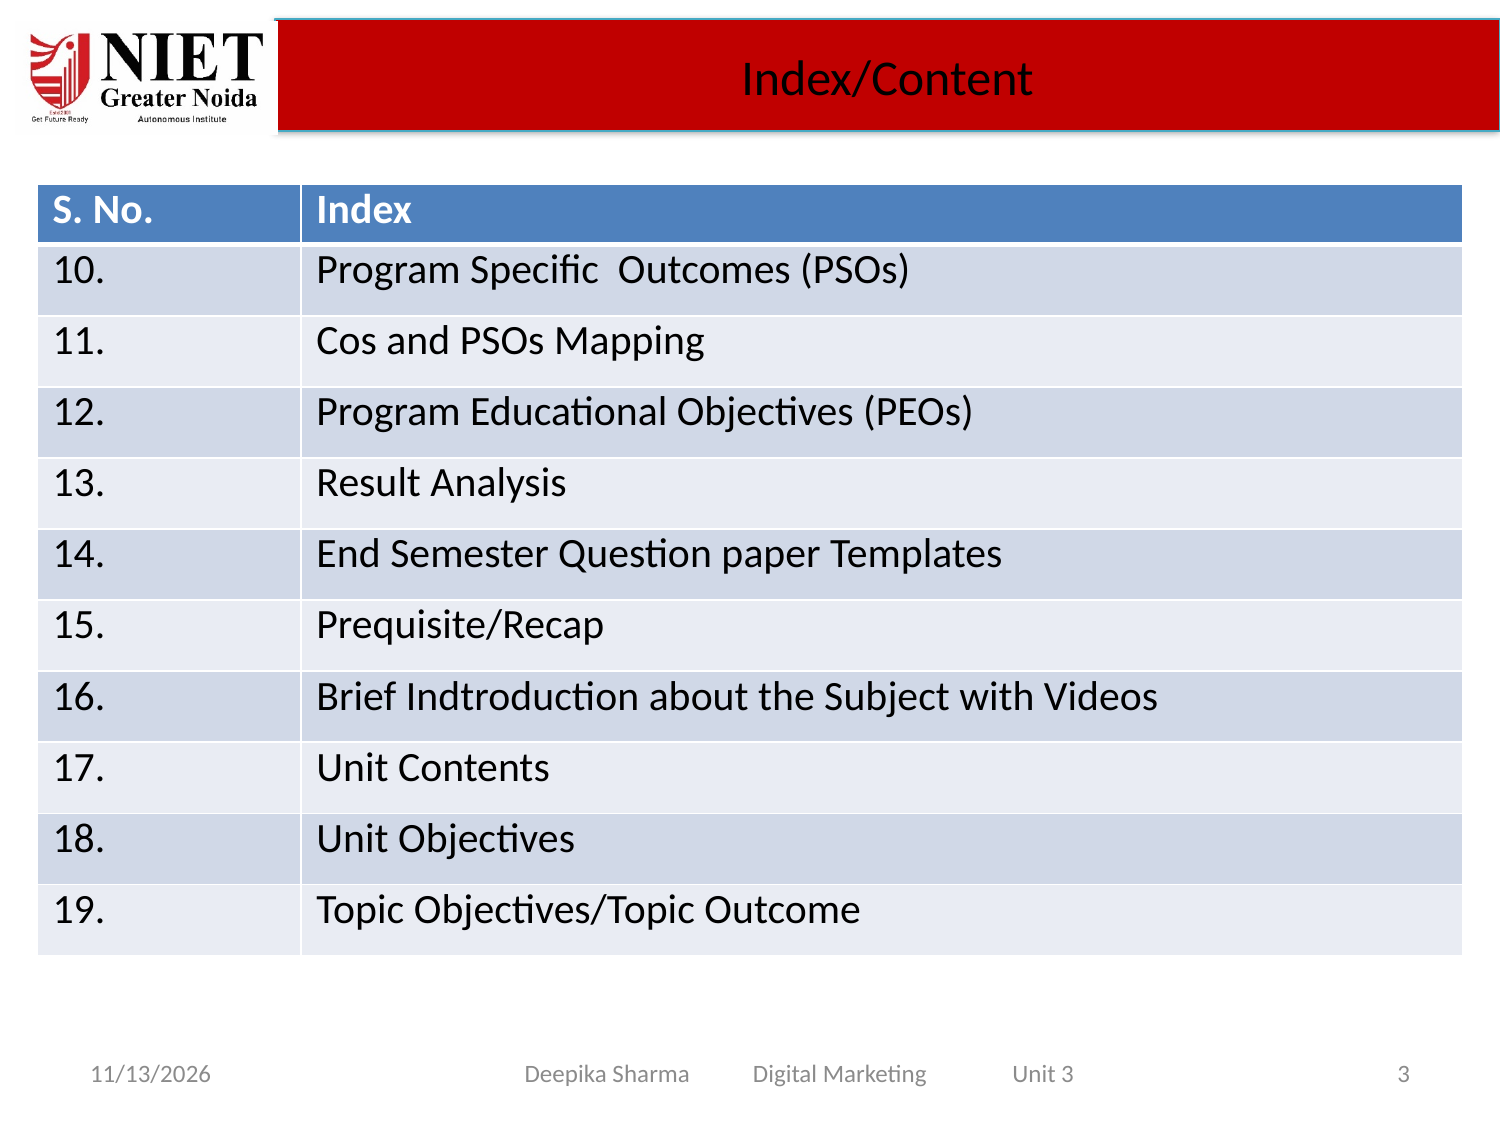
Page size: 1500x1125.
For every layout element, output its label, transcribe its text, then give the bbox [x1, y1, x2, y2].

table_cell 19. [38, 885, 300, 955]
table_cell End Semester Question paper Templates [302, 530, 1462, 599]
table_cell Unit Objectives [302, 814, 1462, 884]
table_cell Unit Contents [302, 743, 1462, 813]
table_cell 11. [38, 317, 300, 386]
table_cell 13. [38, 459, 300, 528]
table_cell Brief Indtroduction about the Subject with Videos [302, 672, 1462, 741]
table_cell 18. [38, 814, 300, 884]
text_box Index/Content [274, 18, 1500, 132]
table_cell Cos and PSOs Mapping [302, 317, 1462, 386]
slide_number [75, 1042, 275, 1103]
table_cell 17. [38, 743, 300, 813]
table_cell Prequisite/Recap [302, 601, 1462, 670]
picture [14, 21, 278, 135]
footer Deepika Sharma Digital Marketing Unit 3 [275, 1042, 1325, 1103]
table_cell Topic Objectives/Topic Outcome [302, 885, 1462, 955]
table_cell 10. [38, 247, 300, 315]
slide_number 3 [1325, 1042, 1425, 1103]
table_cell Program Educational Objectives (PEOs) [302, 388, 1462, 457]
table_header S. No. [38, 185, 300, 242]
table_cell 16. [38, 672, 300, 741]
table_cell Program Specific Outcomes (PSOs) [302, 247, 1462, 315]
table_cell 14. [38, 530, 300, 599]
table_cell 15. [38, 601, 300, 670]
table_cell Result Analysis [302, 459, 1462, 528]
table_cell 12. [38, 388, 300, 457]
table_header Index [302, 185, 1462, 242]
